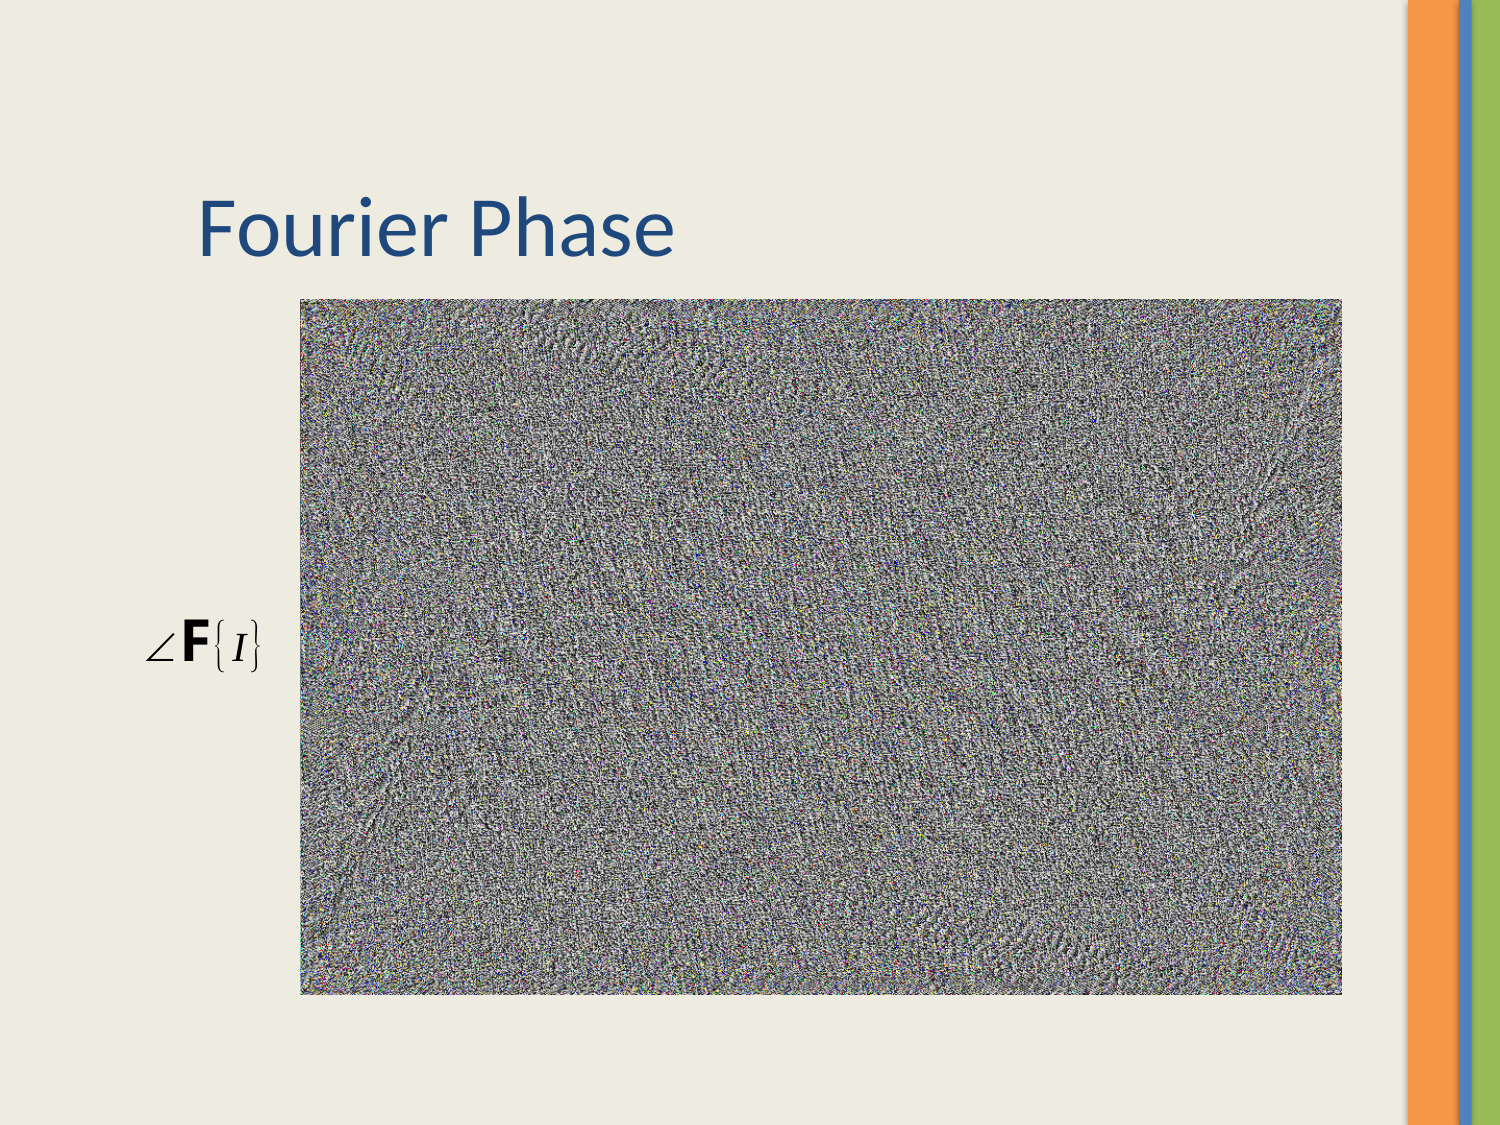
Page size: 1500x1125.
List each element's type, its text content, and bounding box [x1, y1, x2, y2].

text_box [141, 617, 267, 677]
title Fourier Phase [125, 162, 750, 282]
picture [299, 299, 1342, 995]
